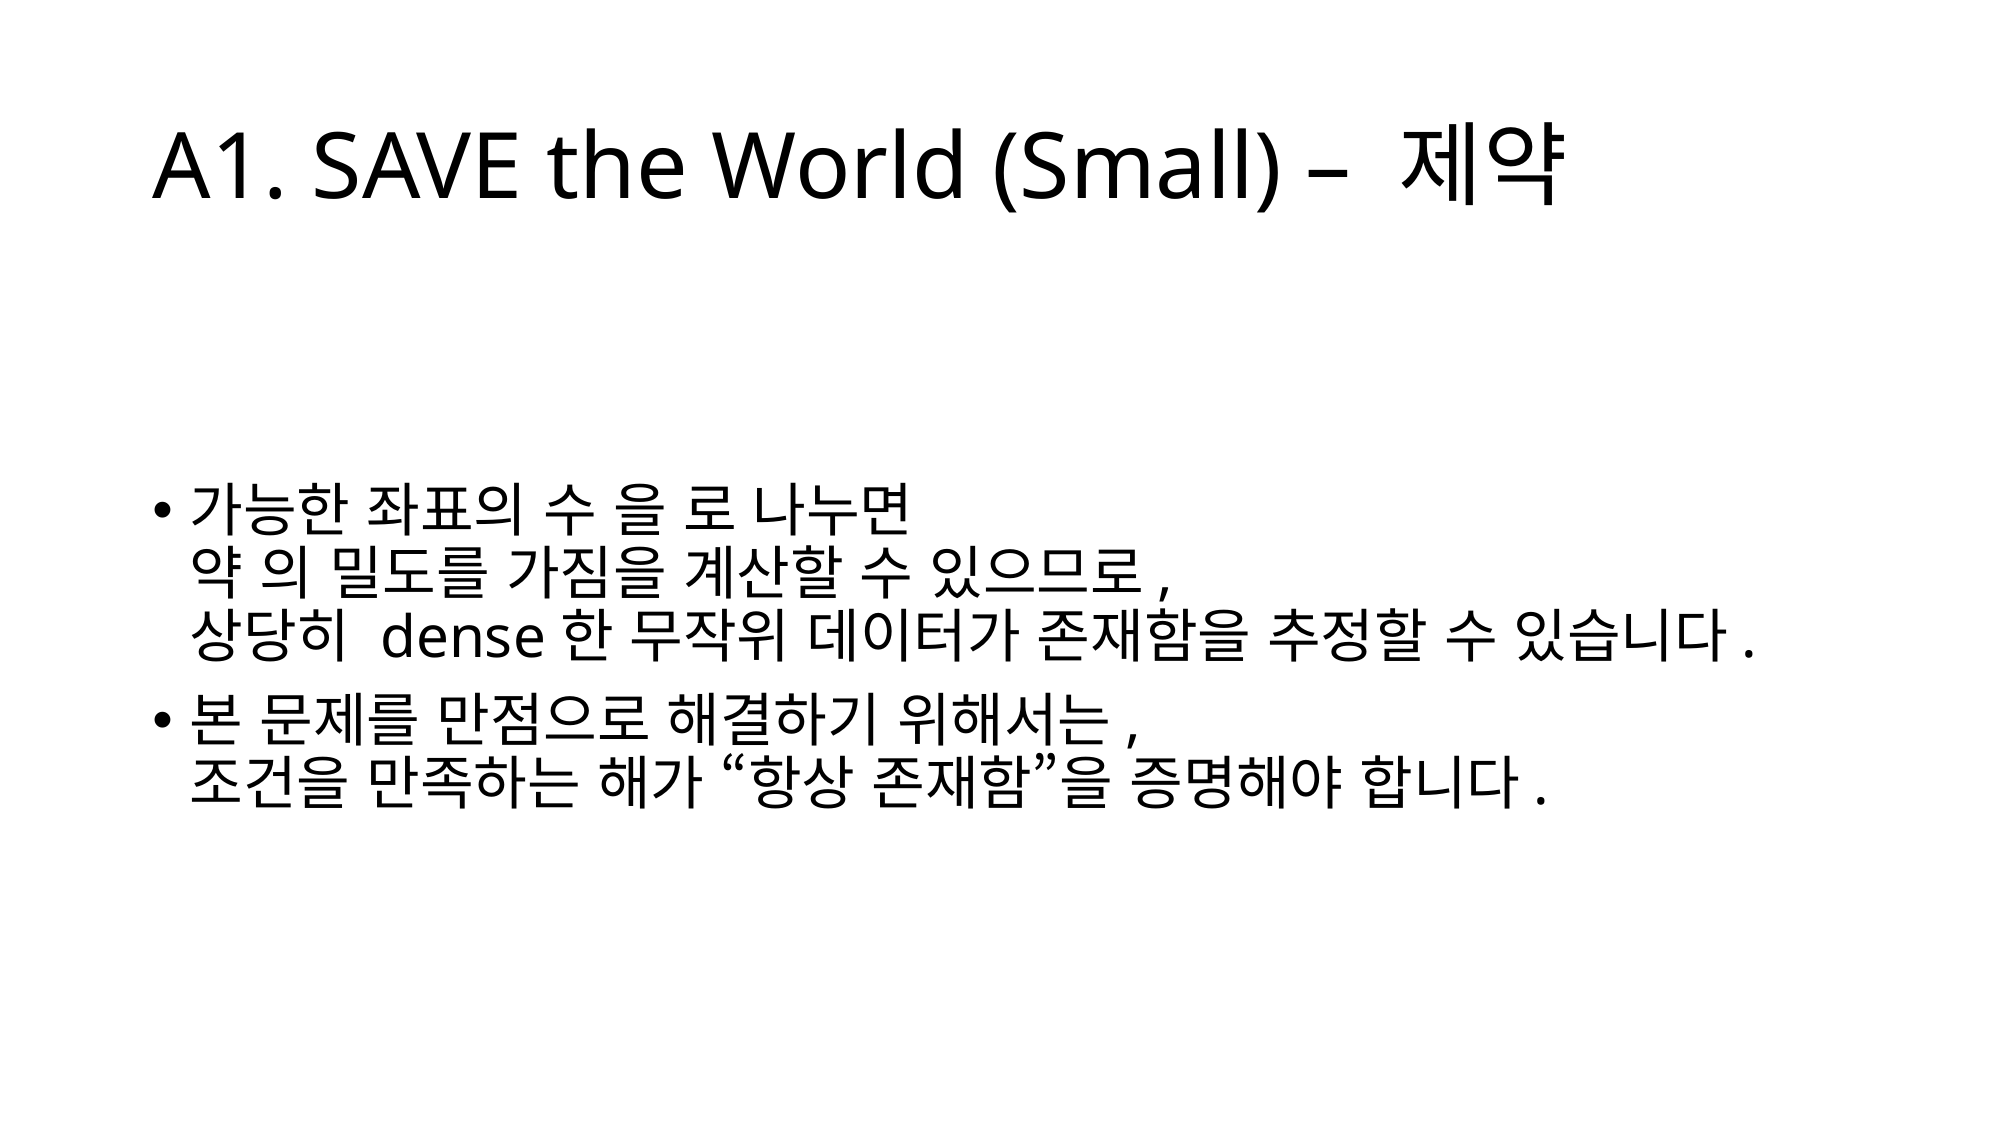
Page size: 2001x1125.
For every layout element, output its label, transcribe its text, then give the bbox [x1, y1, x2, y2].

title A1. SAVE the World (Small) – 제약 [137, 59, 1863, 278]
